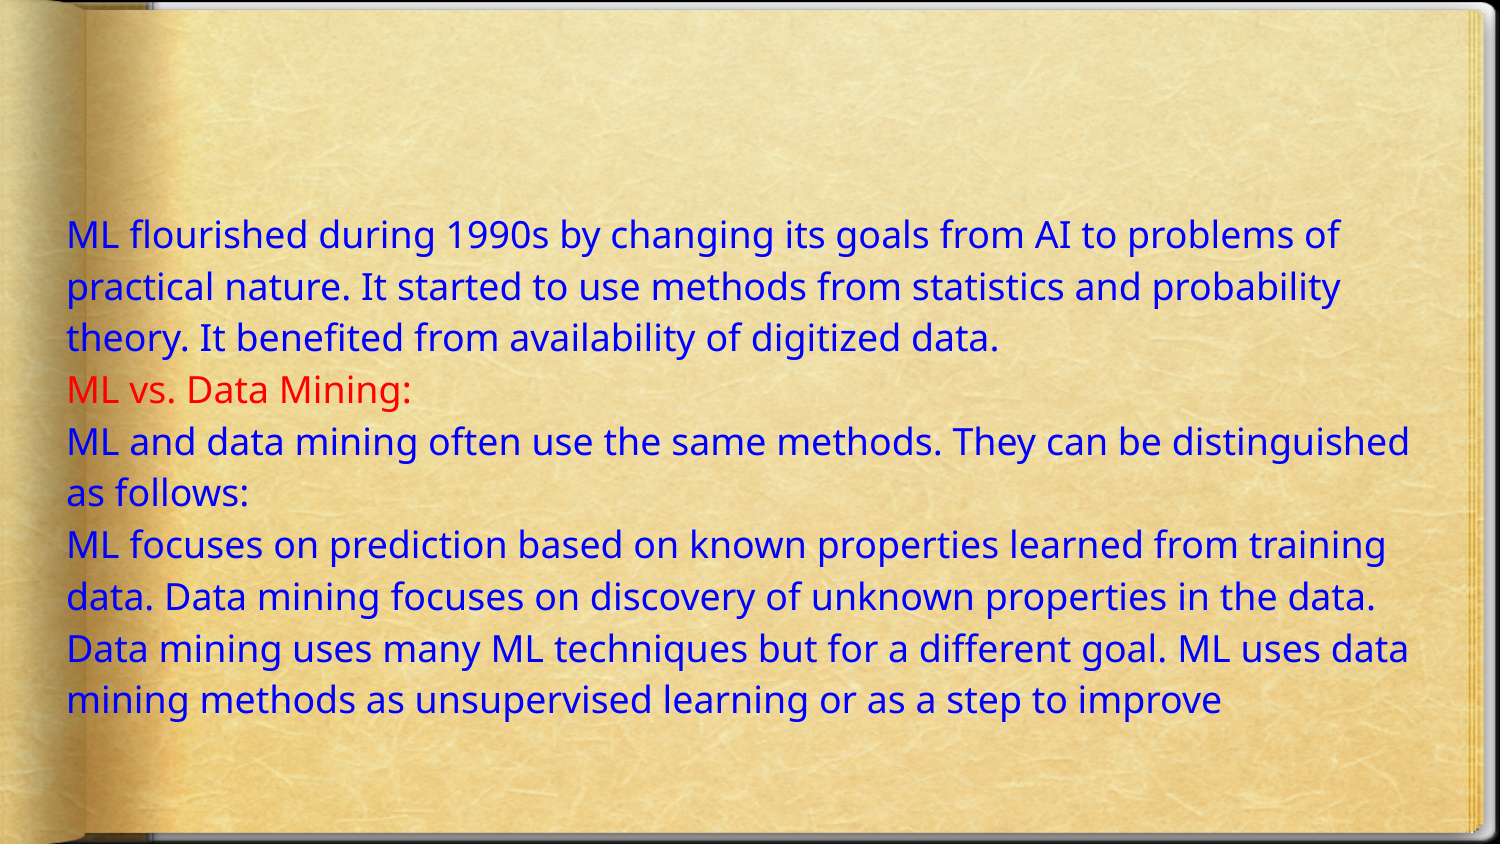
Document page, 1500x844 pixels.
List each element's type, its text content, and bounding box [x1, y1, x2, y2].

picture [0, 0, 1500, 844]
list ML flourished during 1990s by changing its goals from AI to problems of practical nature. It started to use methods from statistics and probability theory. It benefited from availability of digitized data. ML vs. Data Mining: ML and data mining often use the same methods. They can be distinguished as follows: ML focuses on prediction based on known properties learned from training data. Data mining focuses on discovery of unknown properties in the data. Data mining uses many ML techniques but for a different goal. ML uses data mining methods as unsupervised learning or as a step to improve [51, 189, 1449, 750]
